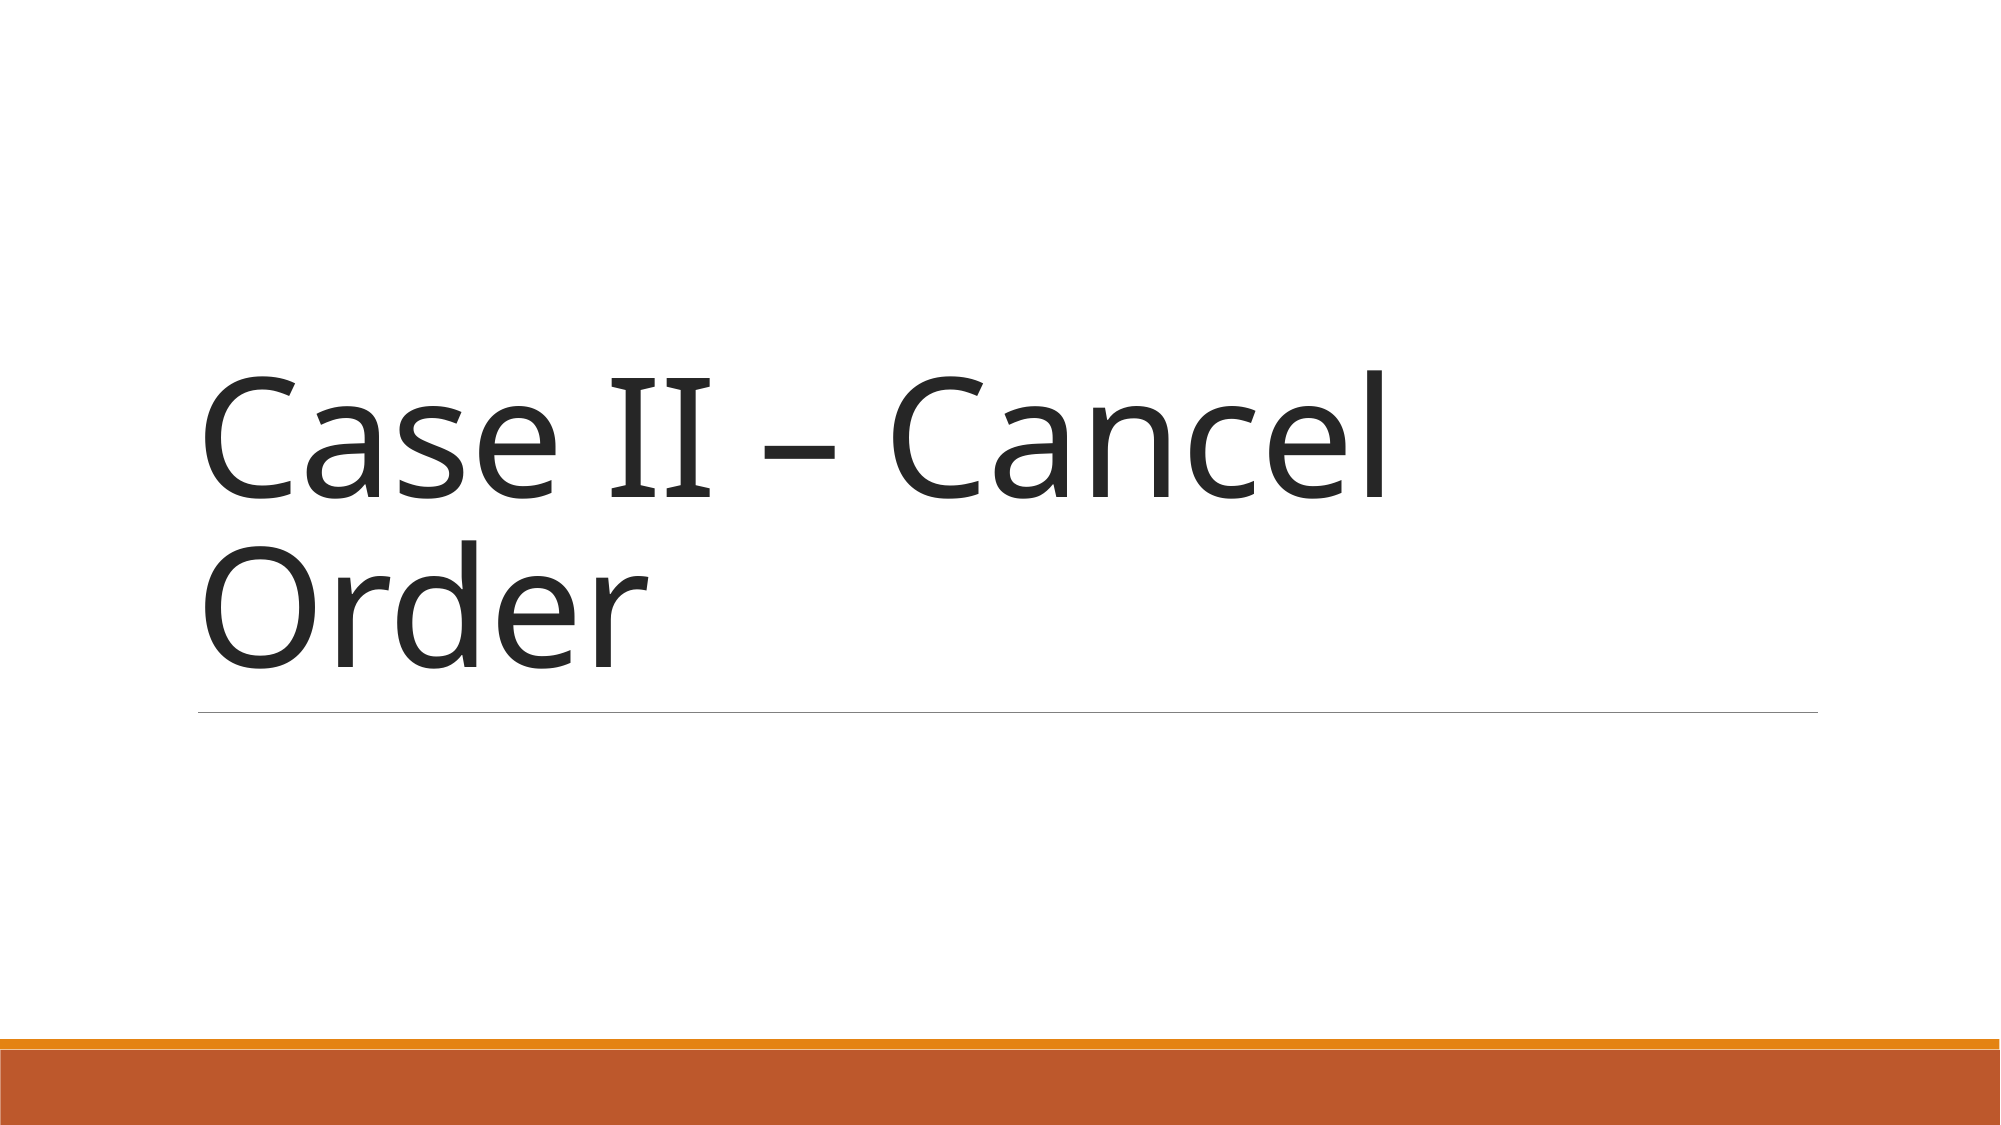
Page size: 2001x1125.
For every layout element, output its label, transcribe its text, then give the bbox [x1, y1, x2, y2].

title Case II – Cancel Order [180, 124, 1830, 710]
